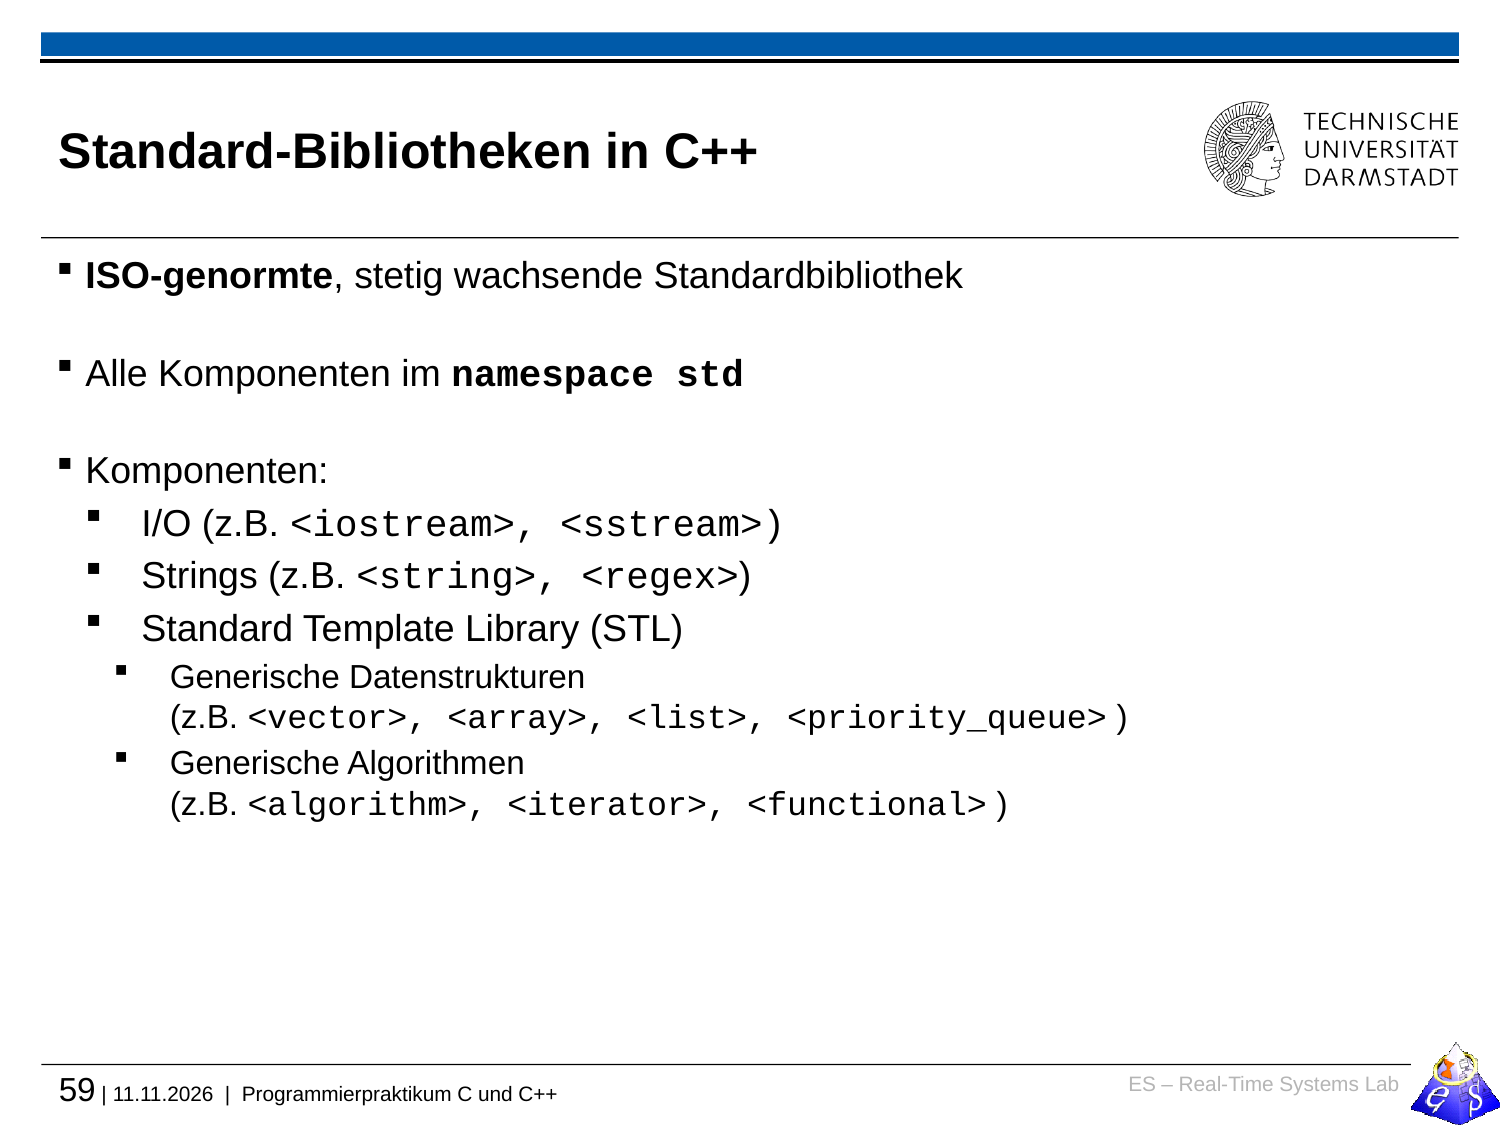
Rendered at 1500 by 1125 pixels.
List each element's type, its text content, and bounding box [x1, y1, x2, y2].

title Standard-Bibliotheken in C++ [58, 80, 1187, 218]
list ISO-genormte, stetig wachsende Standardbibliothek Alle Komponenten im namespace std Komponenten: I/O (z.B. <iostream>, <sstream>) Strings (z.B. <string>, <regex>) Standard Template Library (STL) Generische Datenstrukturen (z.B. <vector>, <array>, <list>, <priority_queue> ) Generische Algorithmen (z.B. <algorithm>, <iterator>, <functional> ) [41, 243, 1459, 1059]
picture [1411, 1041, 1500, 1125]
picture [1187, 84, 1483, 214]
